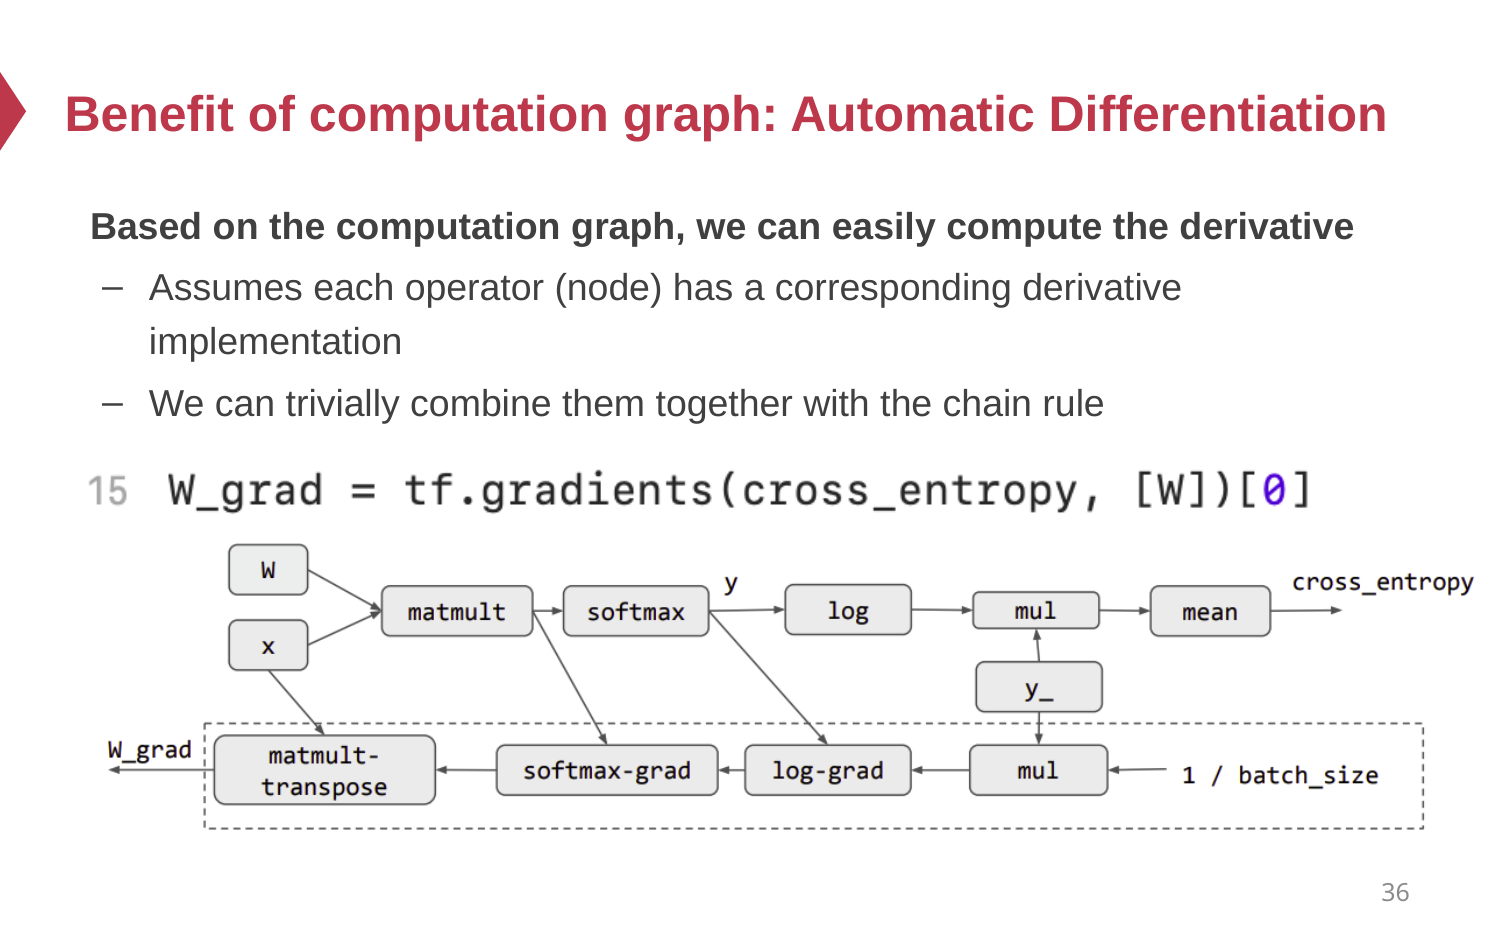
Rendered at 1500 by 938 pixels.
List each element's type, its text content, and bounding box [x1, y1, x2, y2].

slide_number 36 [1074, 880, 1425, 919]
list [69, 468, 1420, 517]
picture [0, 500, 1495, 872]
text_box Based on the computation graph, we can easily compute the derivative Assumes each operator (node) has a corresponding derivative implementation We can trivially combine them together with the chain rule [74, 185, 1425, 478]
title Benefit of computation graph: Automatic Differentiation [49, 37, 1500, 186]
